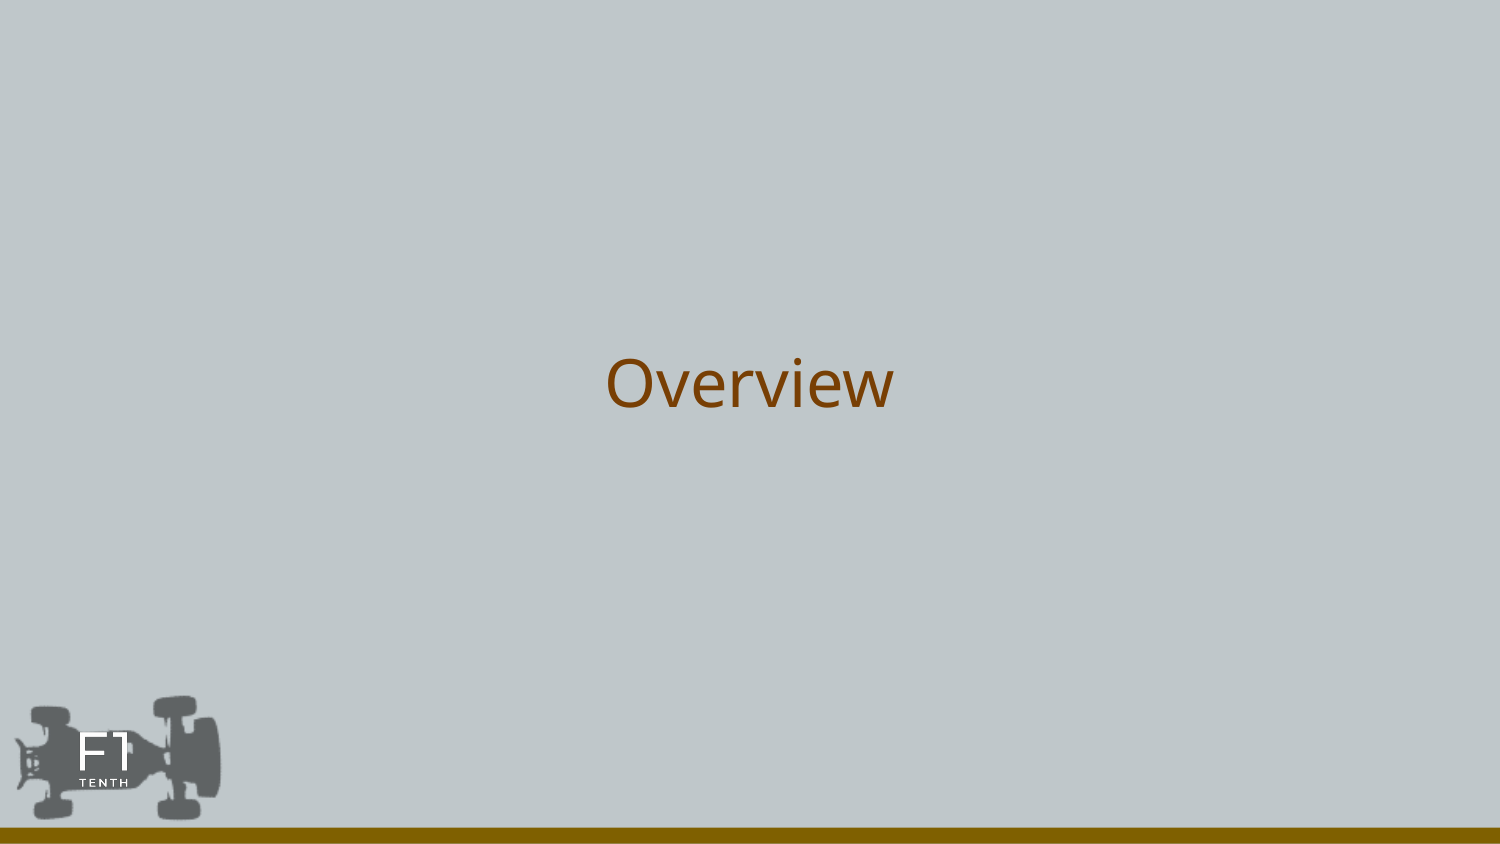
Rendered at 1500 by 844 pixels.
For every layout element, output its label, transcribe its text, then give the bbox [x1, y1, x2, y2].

title Overview [83, 233, 1417, 529]
picture [76, 732, 131, 787]
